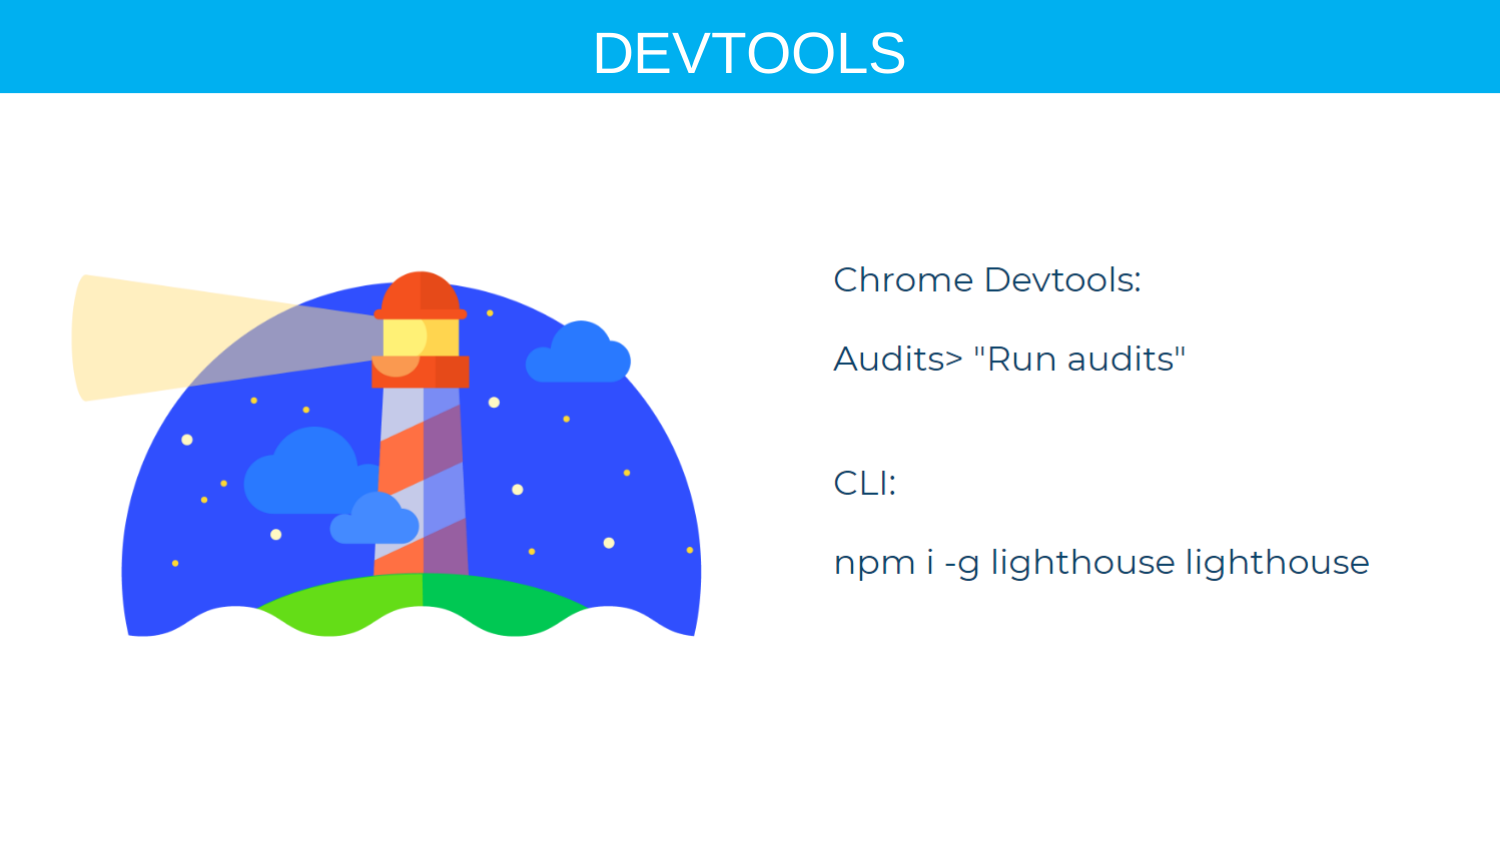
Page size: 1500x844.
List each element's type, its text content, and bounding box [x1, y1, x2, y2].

title DEVTOOLS [0, 0, 1500, 94]
picture [0, 213, 1500, 701]
